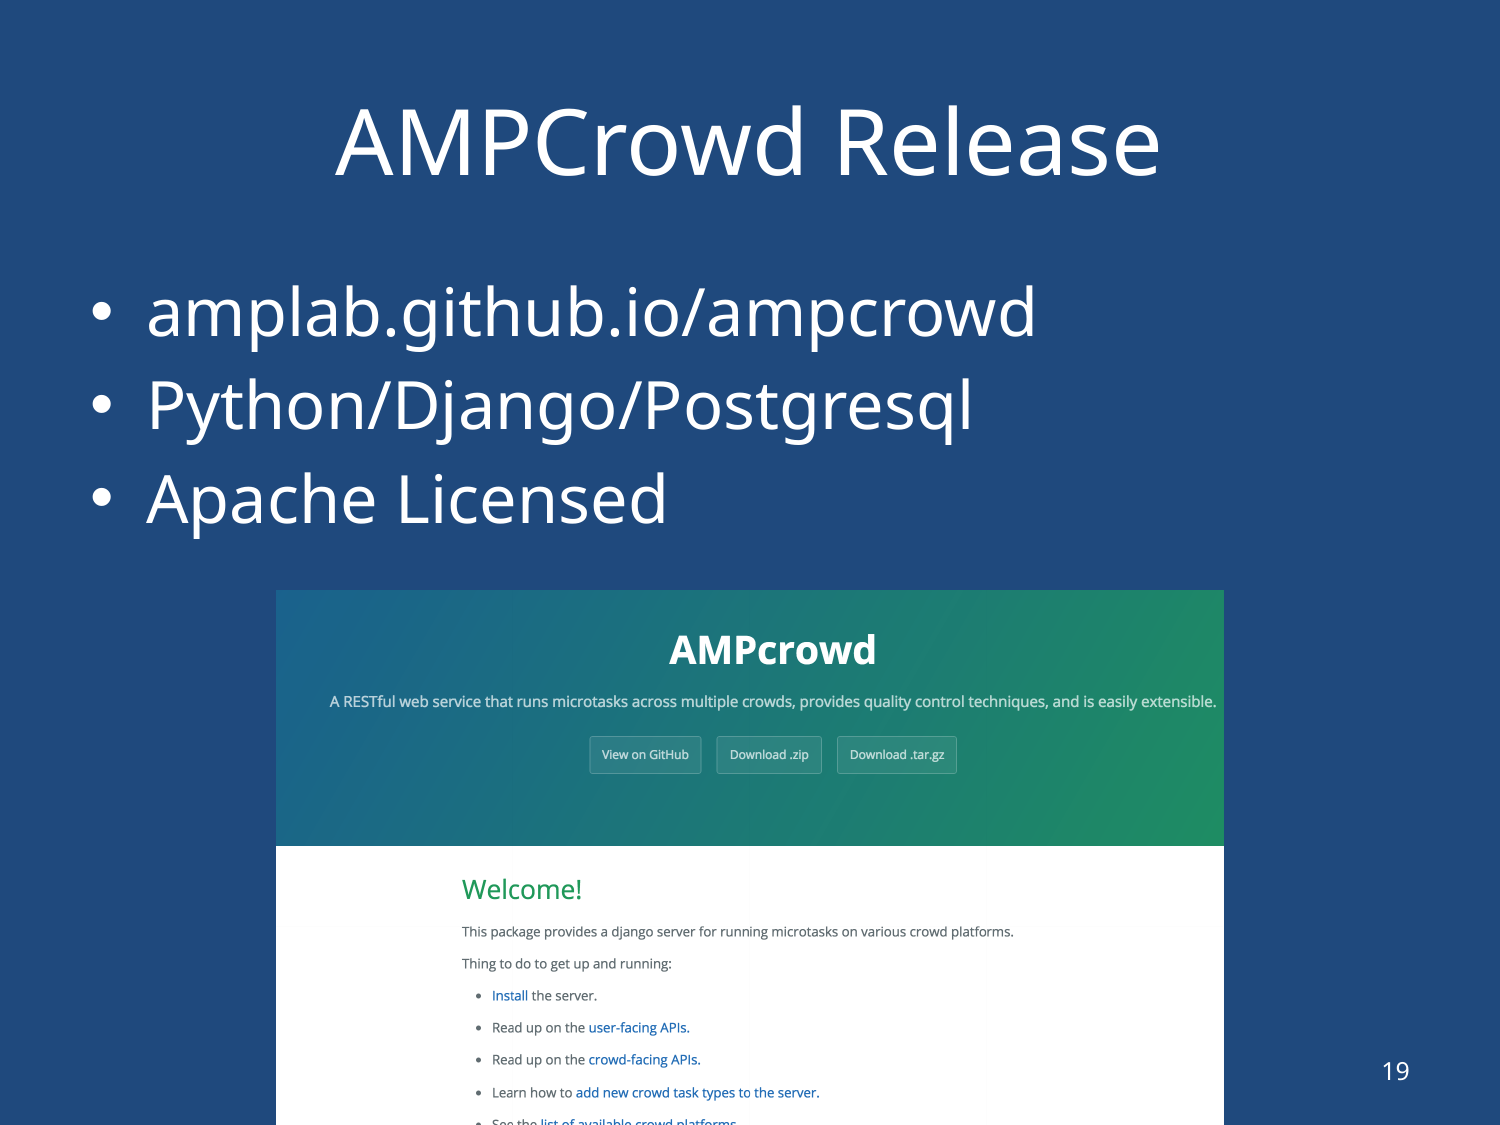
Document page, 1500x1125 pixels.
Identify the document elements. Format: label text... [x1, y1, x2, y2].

list amplab.github.io/ampcrowd Python/Django/Postgresql Apache Licensed [75, 262, 1425, 1005]
title AMPCrowd Release [75, 45, 1425, 233]
picture [276, 590, 1224, 1125]
slide_number 19 [1228, 1042, 1425, 1103]
